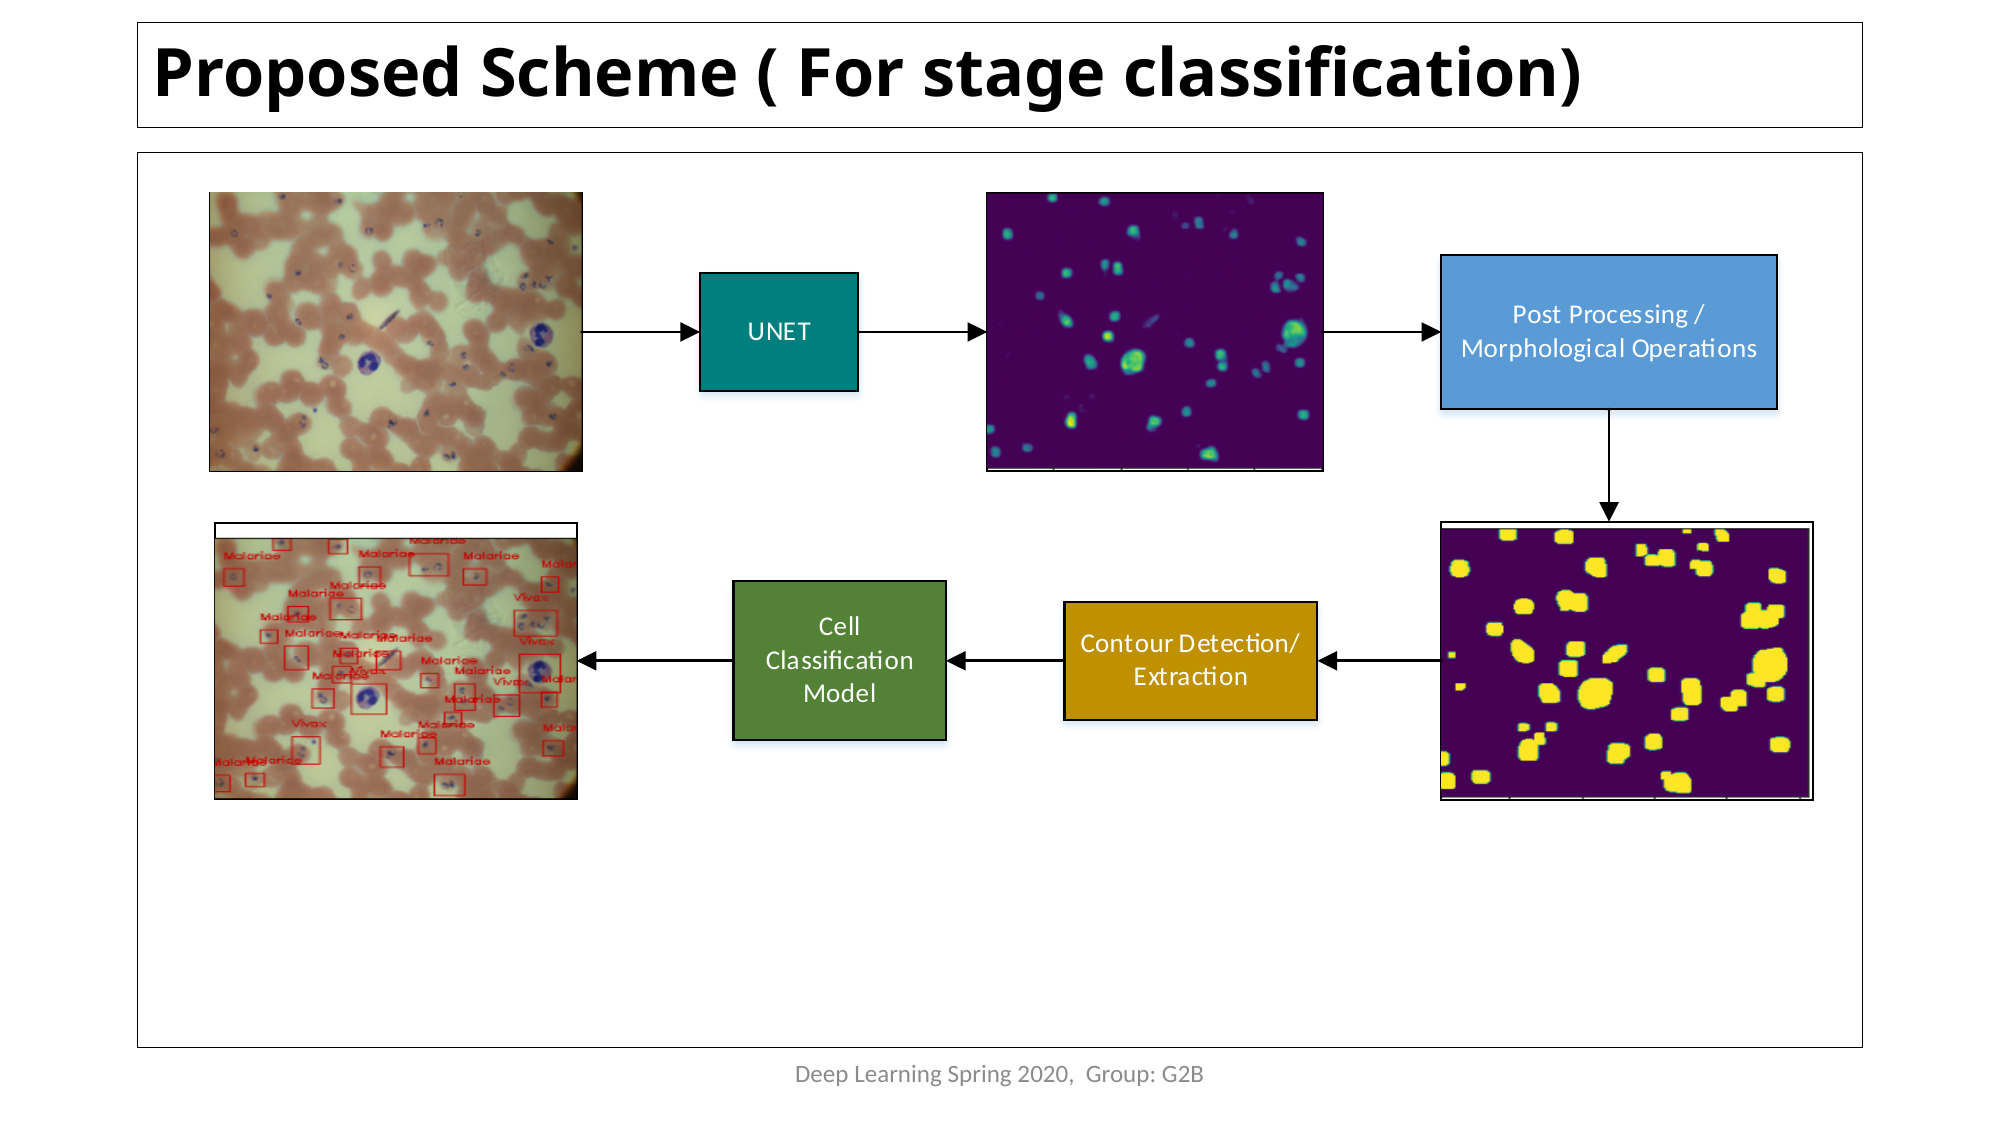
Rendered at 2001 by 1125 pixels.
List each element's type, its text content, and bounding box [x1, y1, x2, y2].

title Proposed Scheme ( For stage classification) [137, 22, 1863, 128]
footer Deep Learning Spring 2020, Group: G2B [662, 1042, 1338, 1103]
picture [205, 188, 1815, 802]
list [137, 152, 1863, 1048]
